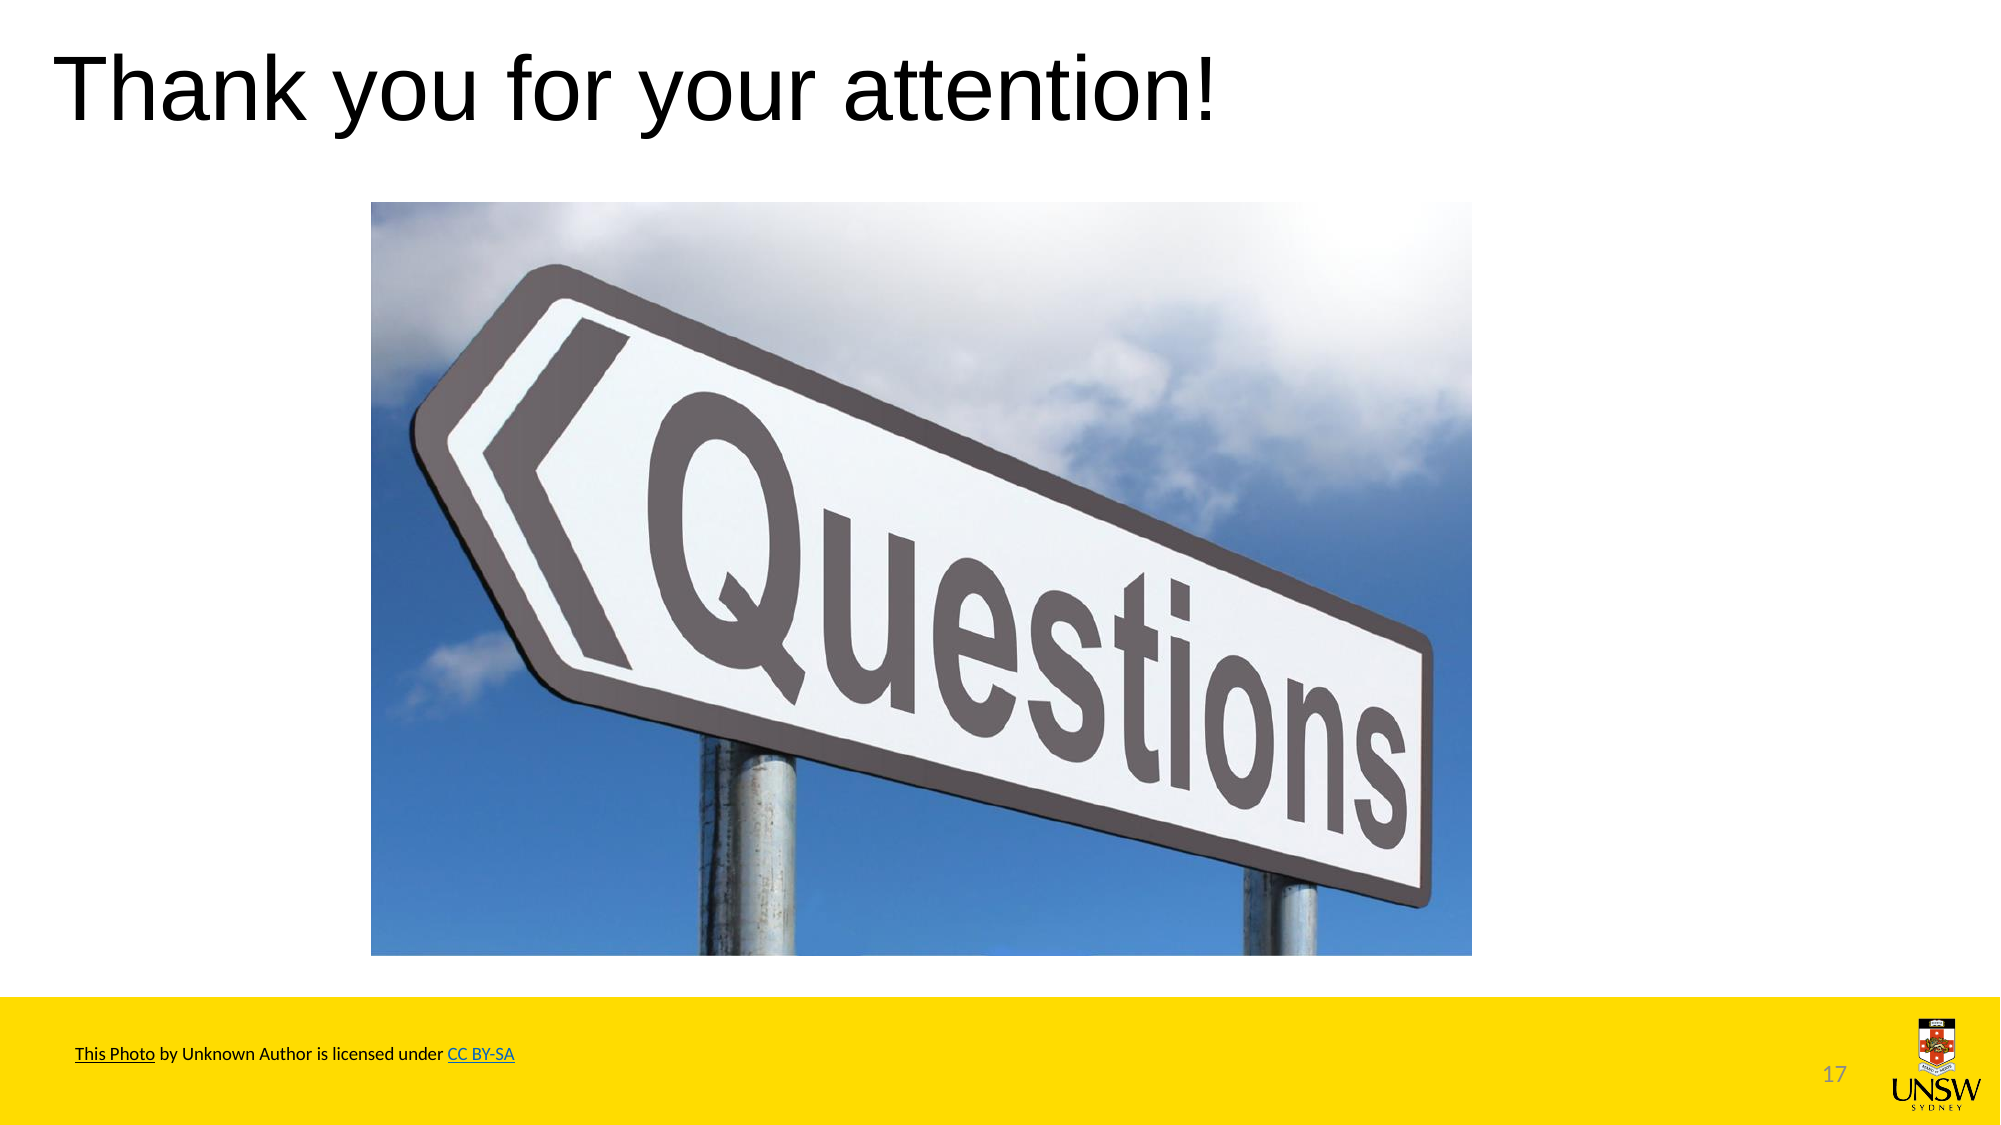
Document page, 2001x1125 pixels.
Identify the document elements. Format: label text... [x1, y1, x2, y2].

slide_number 17 [1412, 1042, 1863, 1103]
text_box This Photo by Unknown Author is licensed under CC BY-SA [60, 1034, 1161, 1072]
title Thank you for your attention! [37, 22, 1946, 160]
picture [1887, 1007, 1986, 1122]
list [371, 202, 1472, 956]
